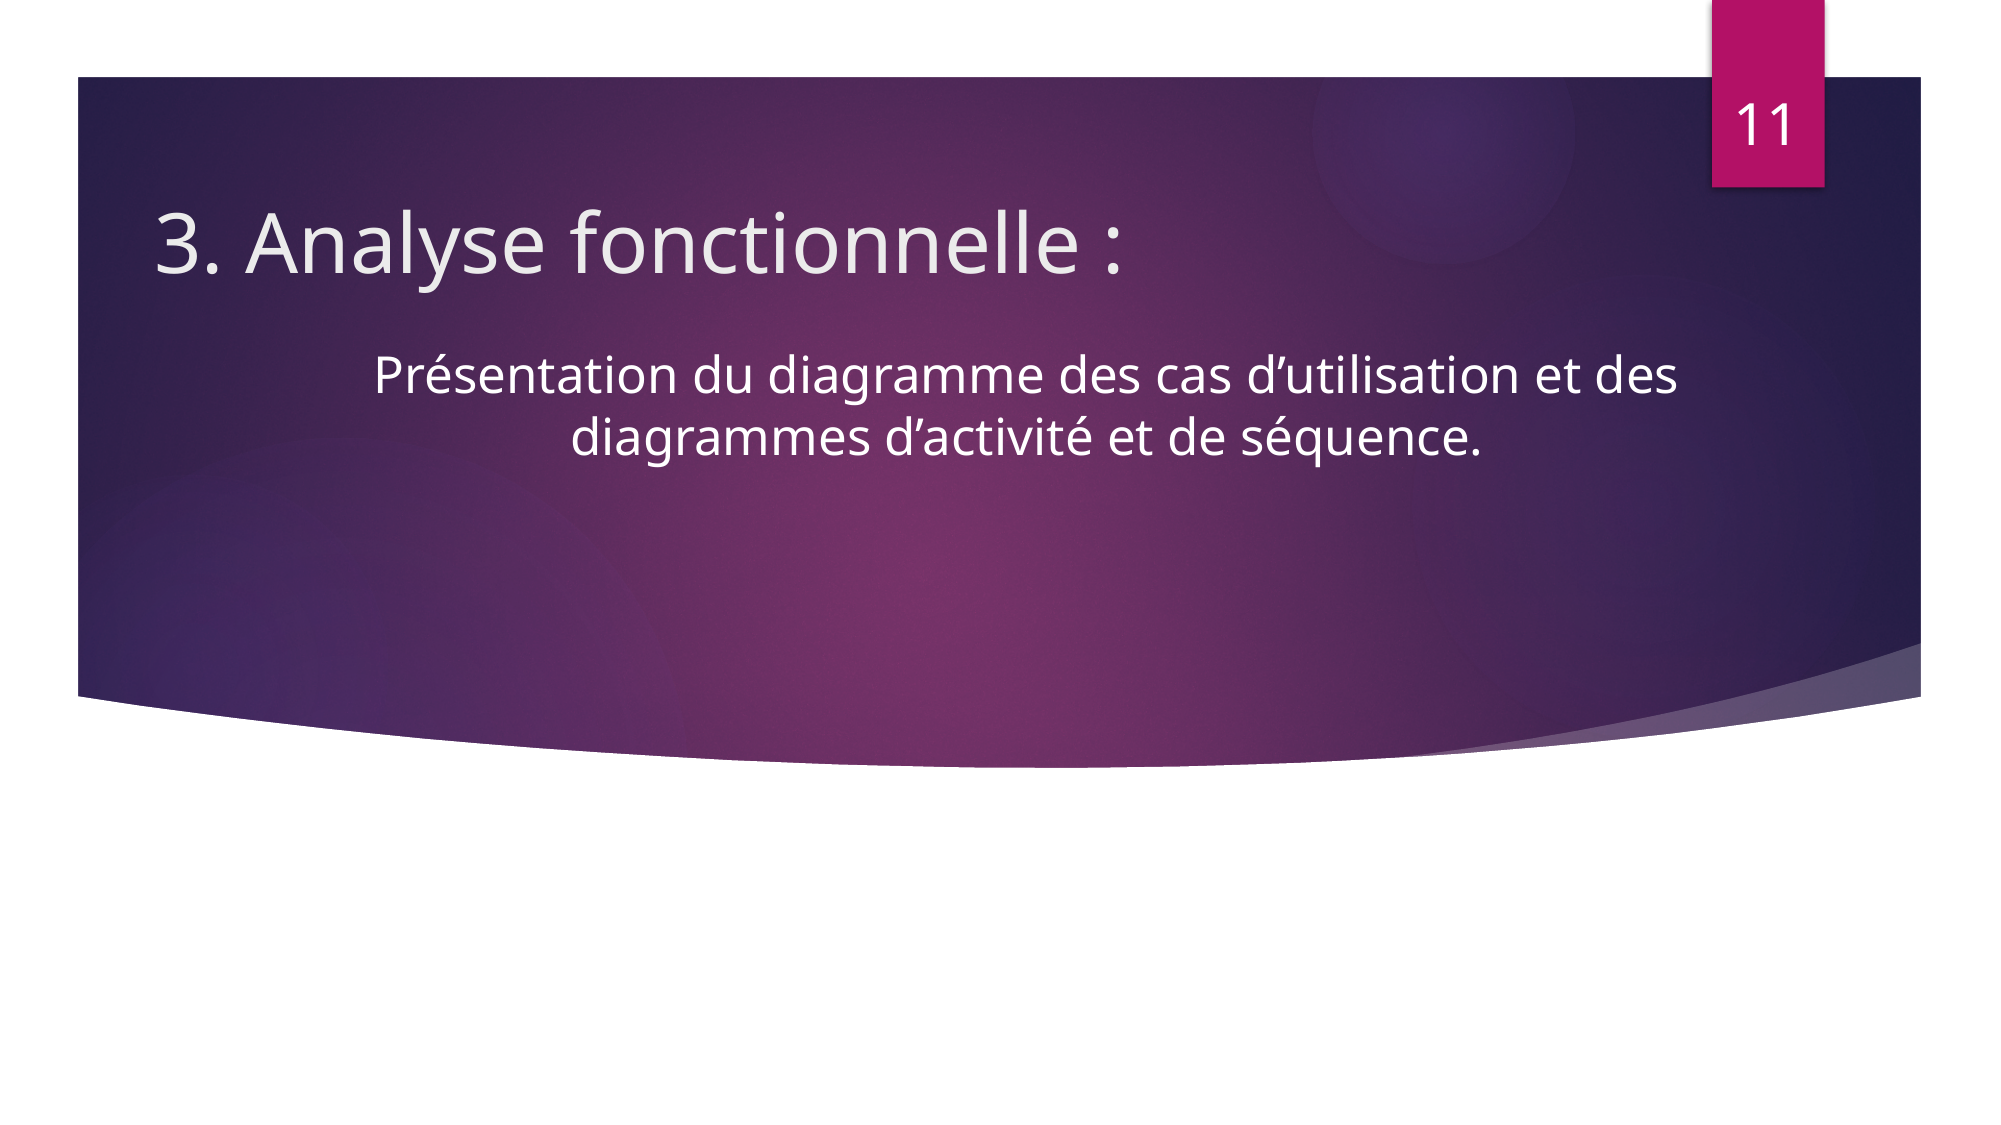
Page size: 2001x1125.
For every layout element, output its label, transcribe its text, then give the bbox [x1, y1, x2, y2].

title 3. Analyse fonctionnelle : [139, 136, 1587, 298]
list Présentation du diagramme des cas d’utilisation et des diagrammes d’activité et de séquence. [303, 335, 1752, 477]
slide_number 11 [1698, 48, 1836, 175]
